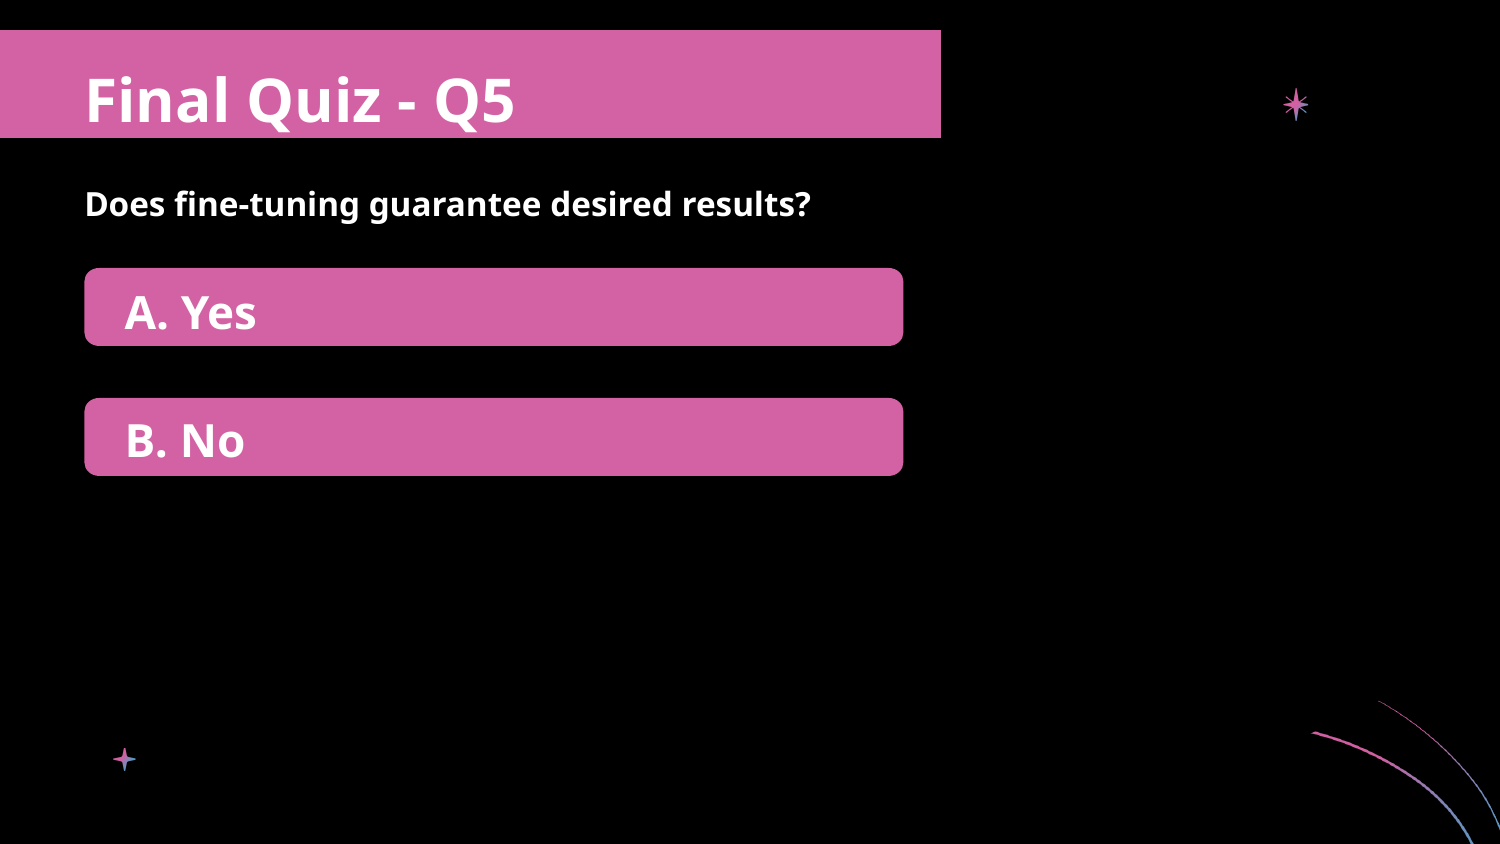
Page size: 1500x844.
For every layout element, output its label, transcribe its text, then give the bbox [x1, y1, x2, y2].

text_box [1246, 676, 1500, 844]
text_box [113, 748, 136, 771]
text_box [1283, 88, 1309, 121]
text_box B. No [124, 396, 774, 474]
text_box Does fine-tuning guarantee desired results? [84, 177, 1447, 224]
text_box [0, 20, 942, 139]
text_box [84, 397, 904, 476]
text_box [84, 258, 904, 347]
